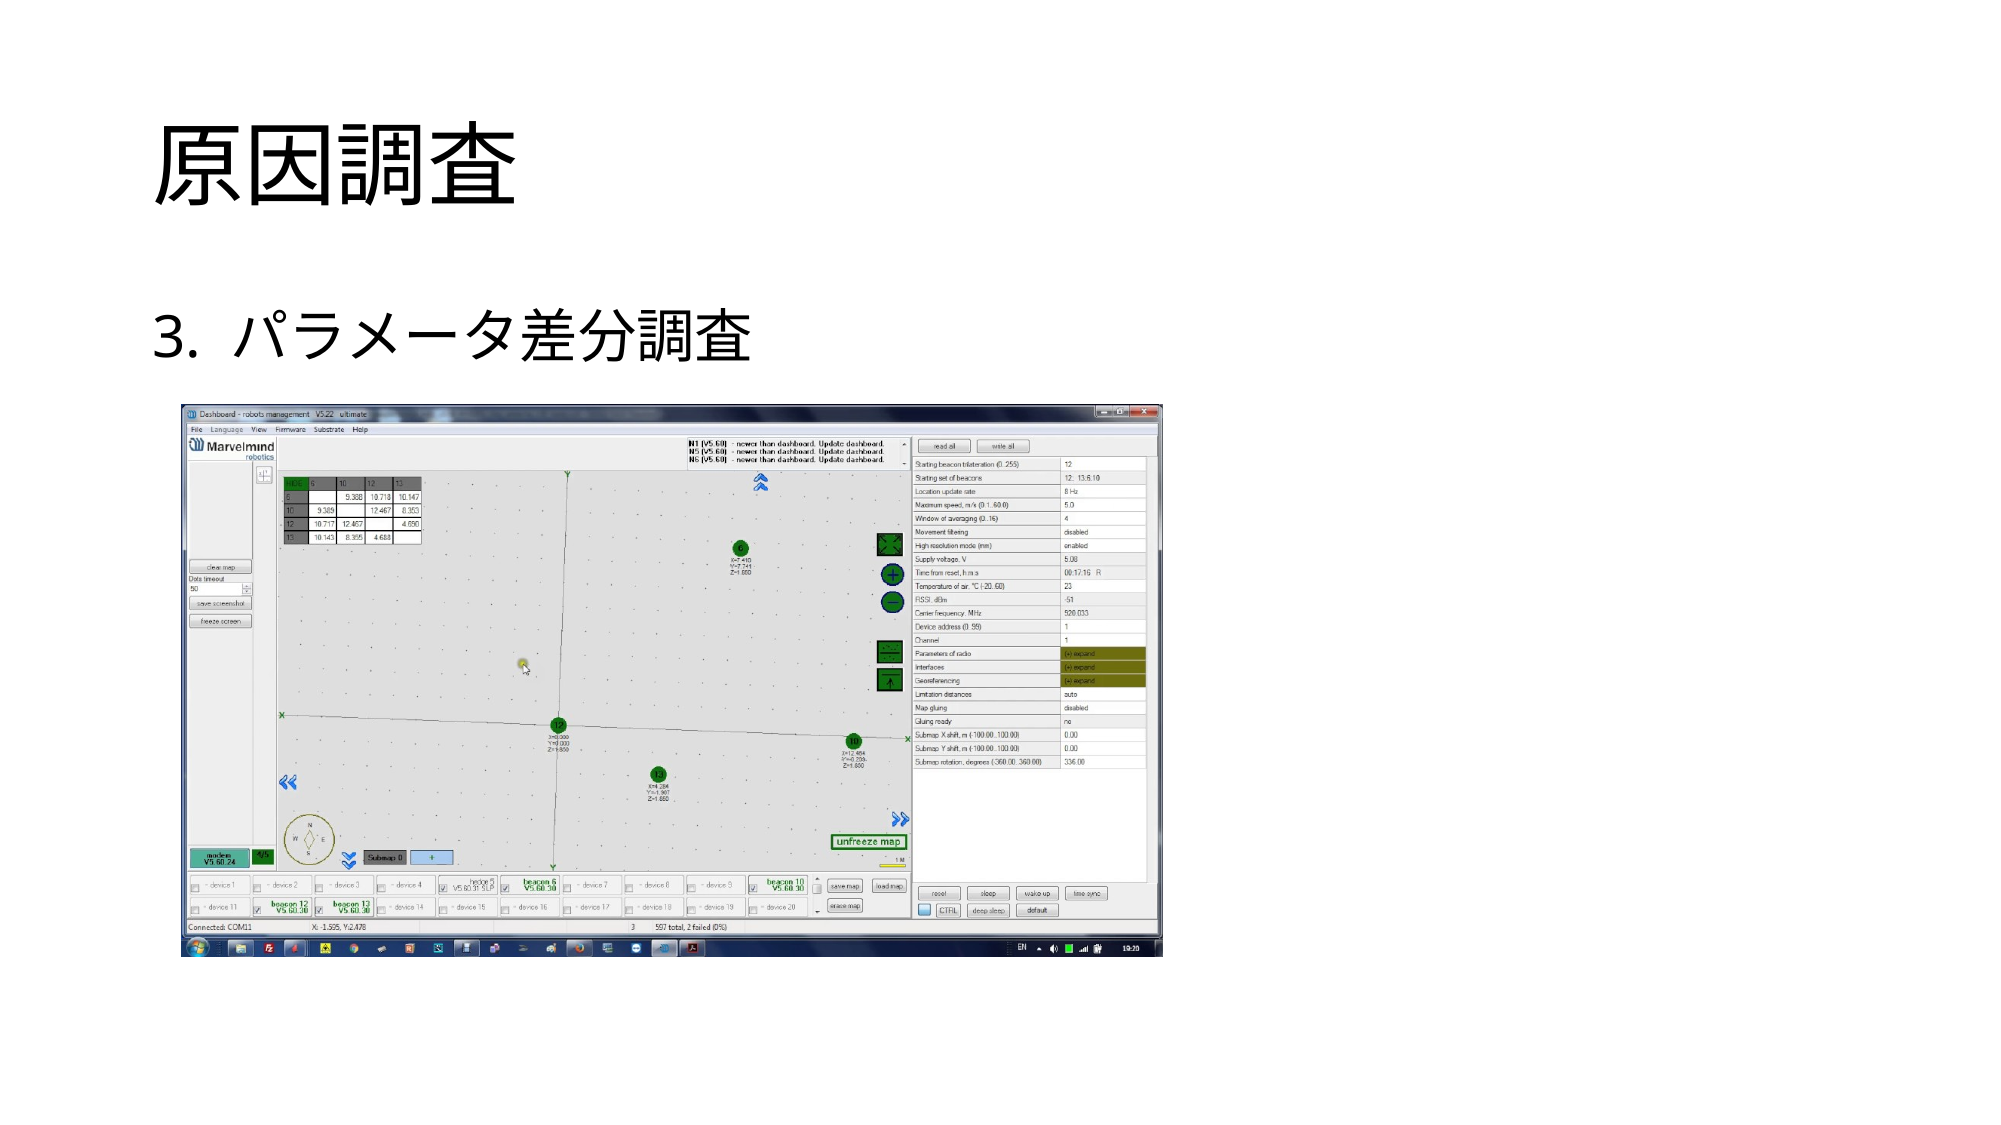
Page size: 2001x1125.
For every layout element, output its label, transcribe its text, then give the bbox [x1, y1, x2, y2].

picture [181, 404, 1163, 957]
list 3. パラメータ差分調査 [137, 299, 1863, 1014]
title 原因調査 [137, 59, 1863, 278]
